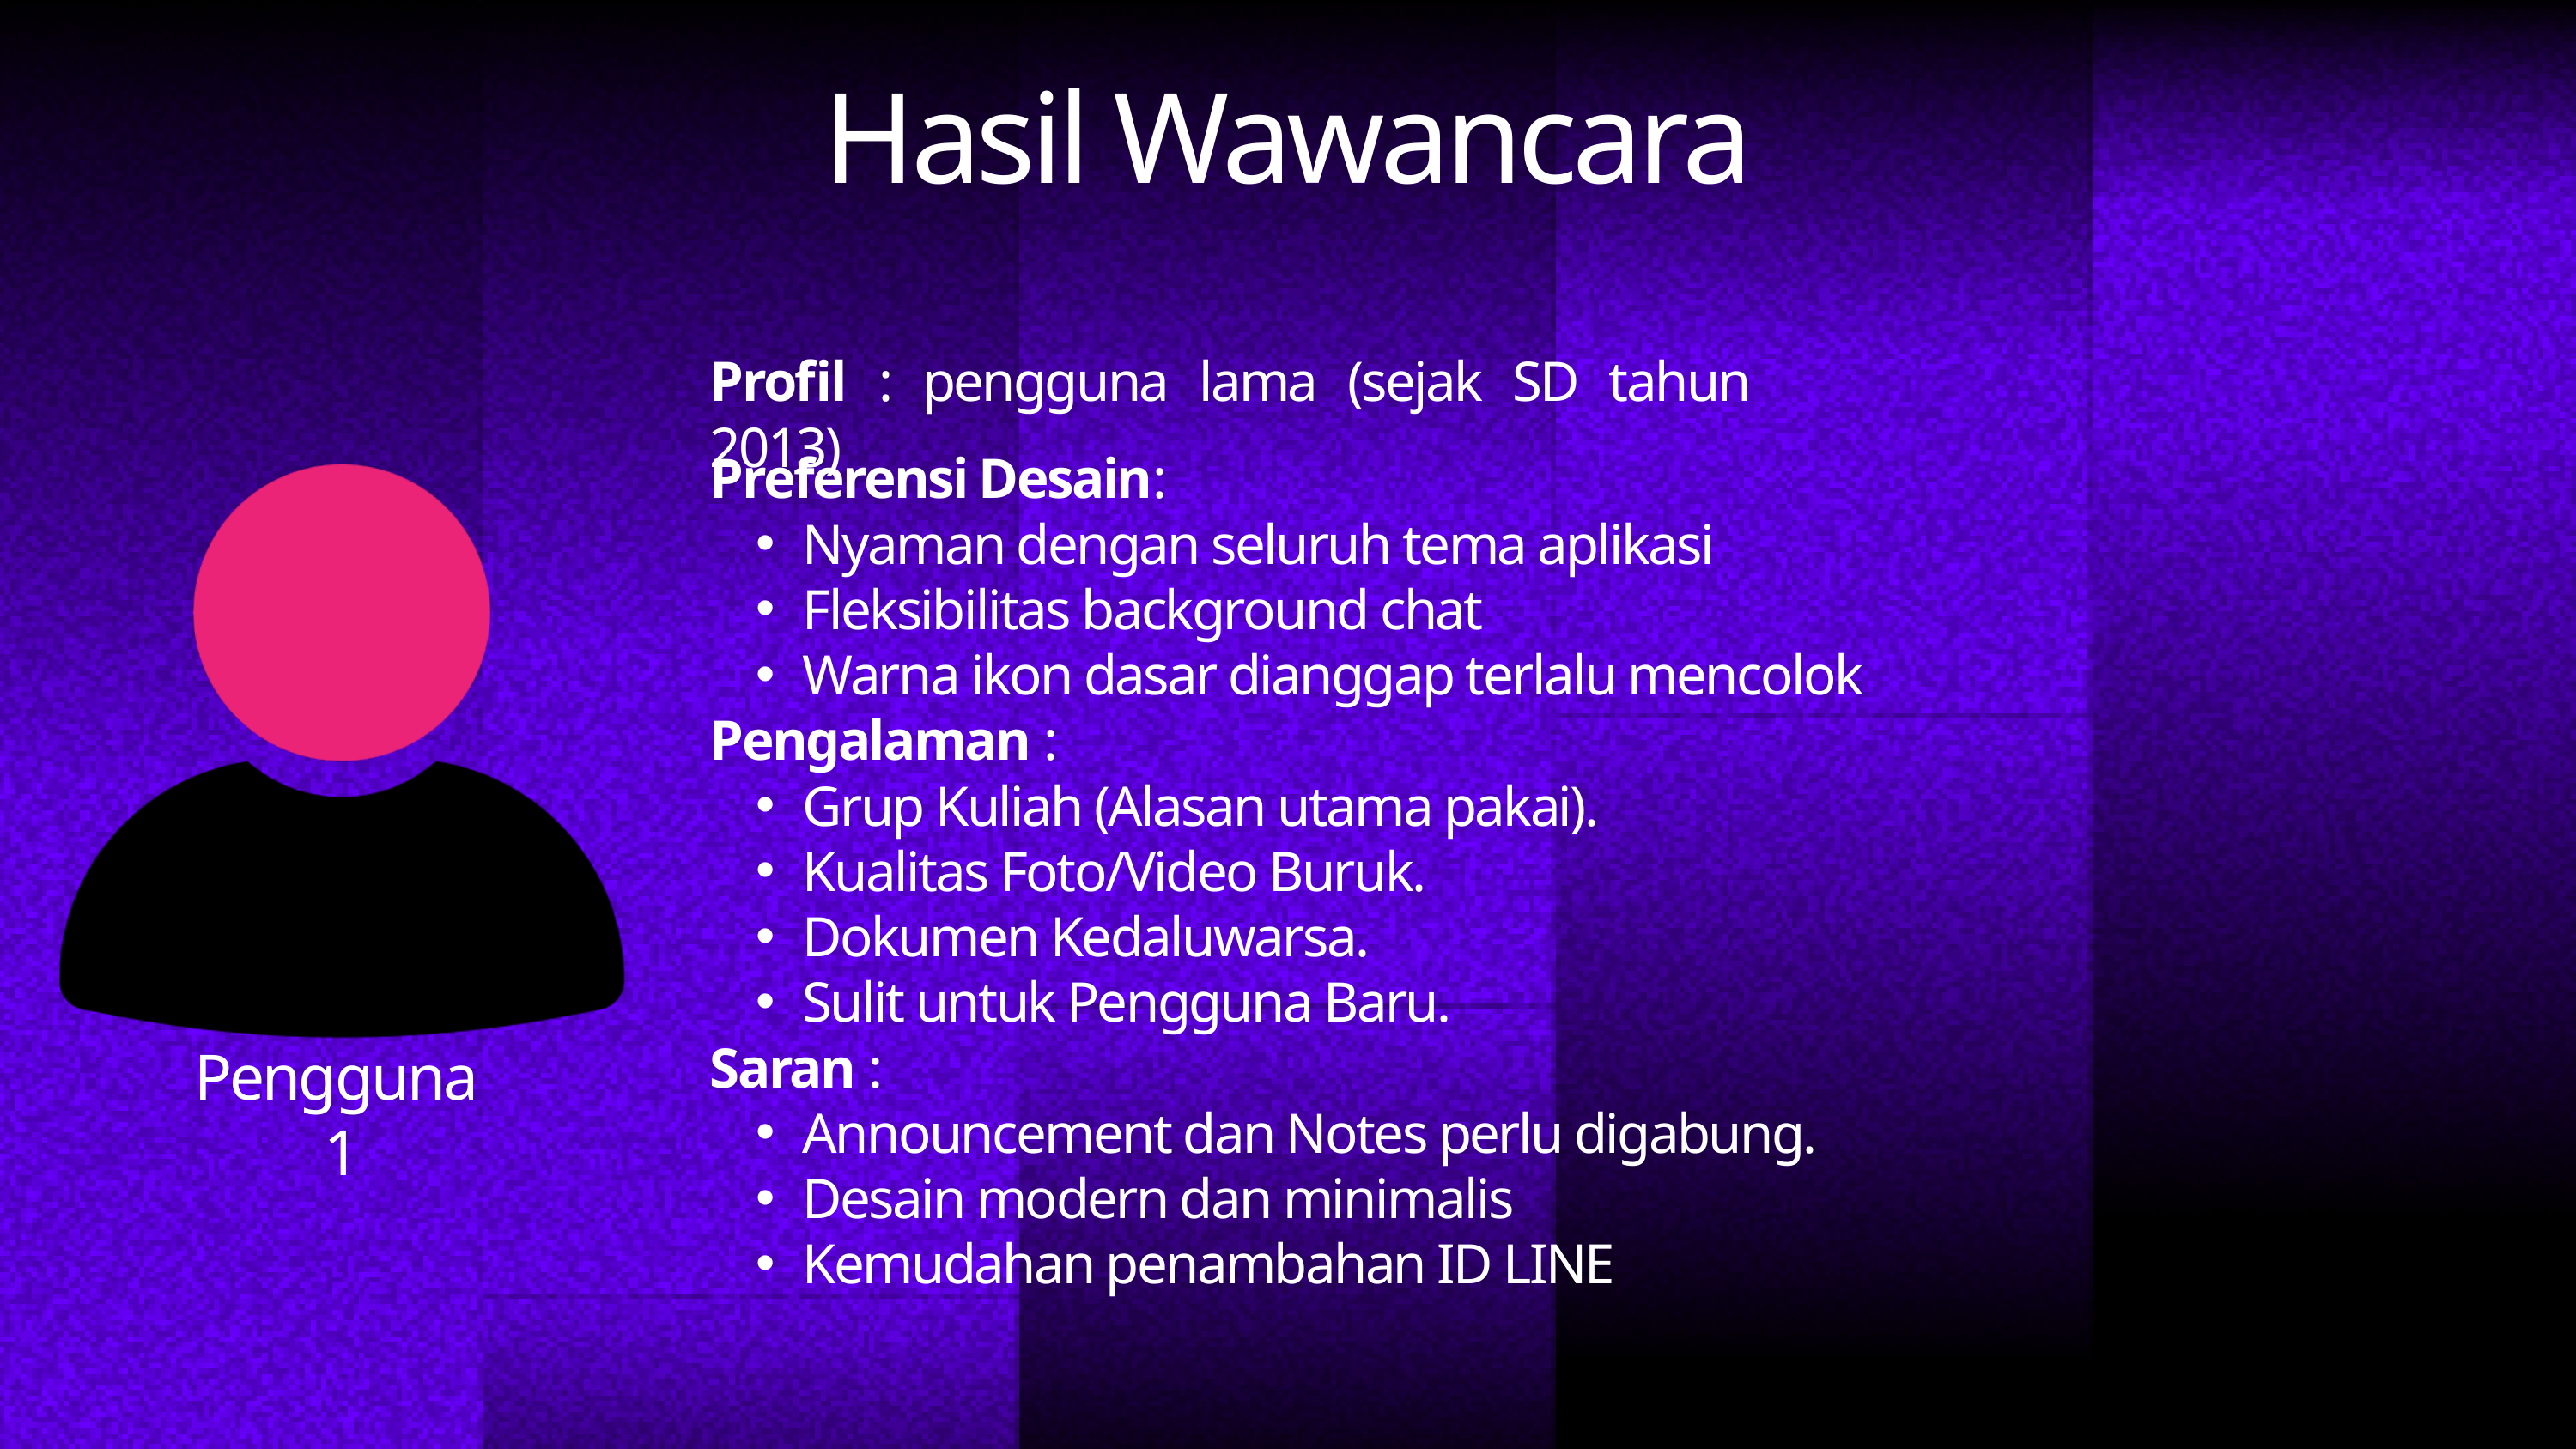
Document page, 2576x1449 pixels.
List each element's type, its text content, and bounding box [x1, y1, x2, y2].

text_box Pengguna 1 [180, 1037, 504, 1188]
text_box Hasil Wawancara [624, 58, 1952, 209]
text_box Preferensi Desain: Nyaman dengan seluruh tema aplikasi Fleksibilitas background chat Warna ikon dasar dianggap terlalu mencolok Pengalaman : Grup Kuliah (Alasan utama pakai). Kualitas Foto/Video Buruk. Dokumen Kedaluwarsa. Sulit untuk Pengguna Baru. Saran : Announcement dan Notes perlu digabung. Desain modern dan minimalis Kemudahan penambahan ID LINE [709, 444, 2197, 1295]
text_box [0, 0, 2576, 1449]
text_box Profil : pengguna lama (sejak SD tahun 2013) [709, 347, 1750, 478]
text_box [59, 464, 625, 1045]
